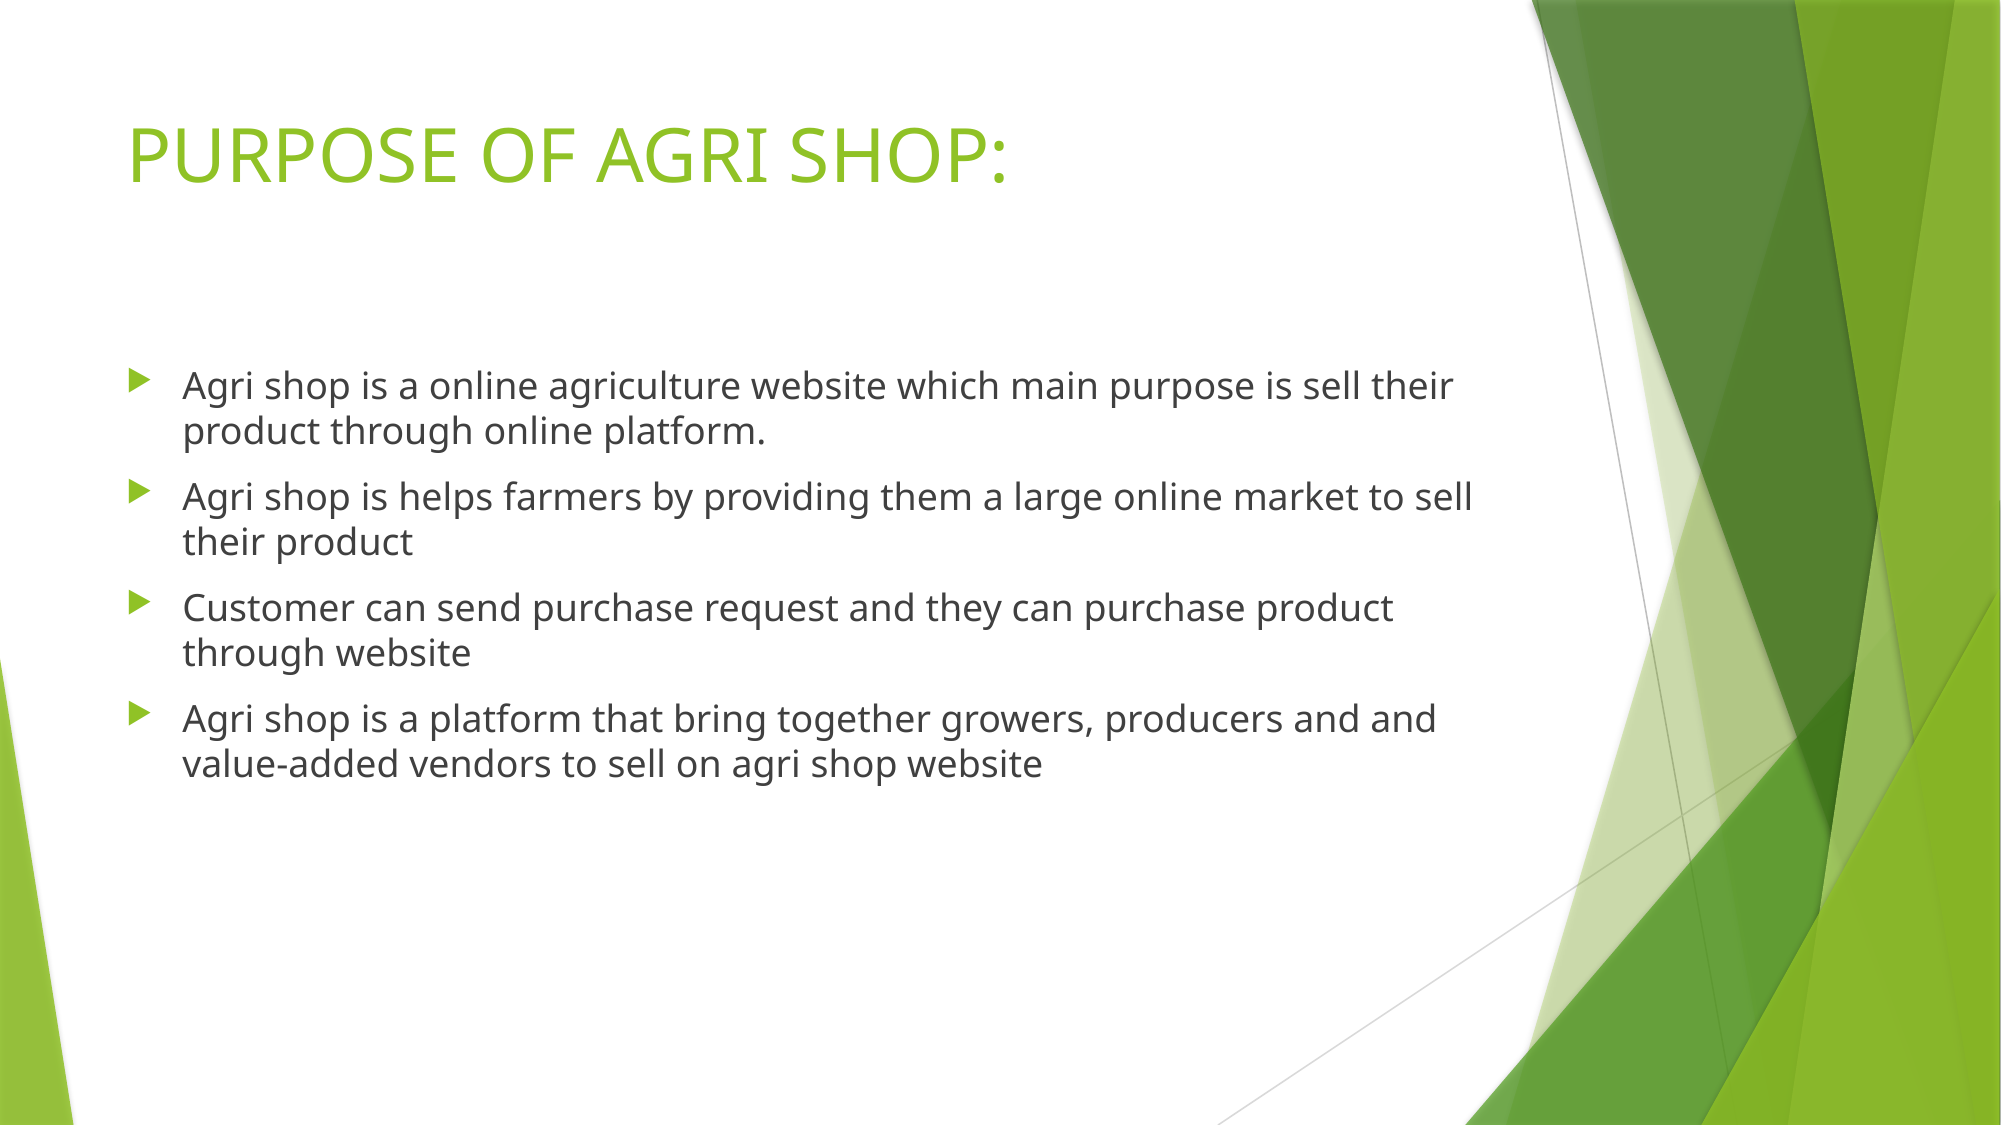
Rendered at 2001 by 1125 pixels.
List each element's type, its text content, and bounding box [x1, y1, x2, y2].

title PURPOSE OF AGRI SHOP: [111, 99, 1522, 317]
list Agri shop is a online agriculture website which main purpose is sell their product through online platform. Agri shop is helps farmers by providing them a large online market to sell their product Customer can send purchase request and they can purchase product through website Agri shop is a platform that bring together growers, producers and and value-added vendors to sell on agri shop website [111, 354, 1522, 992]
